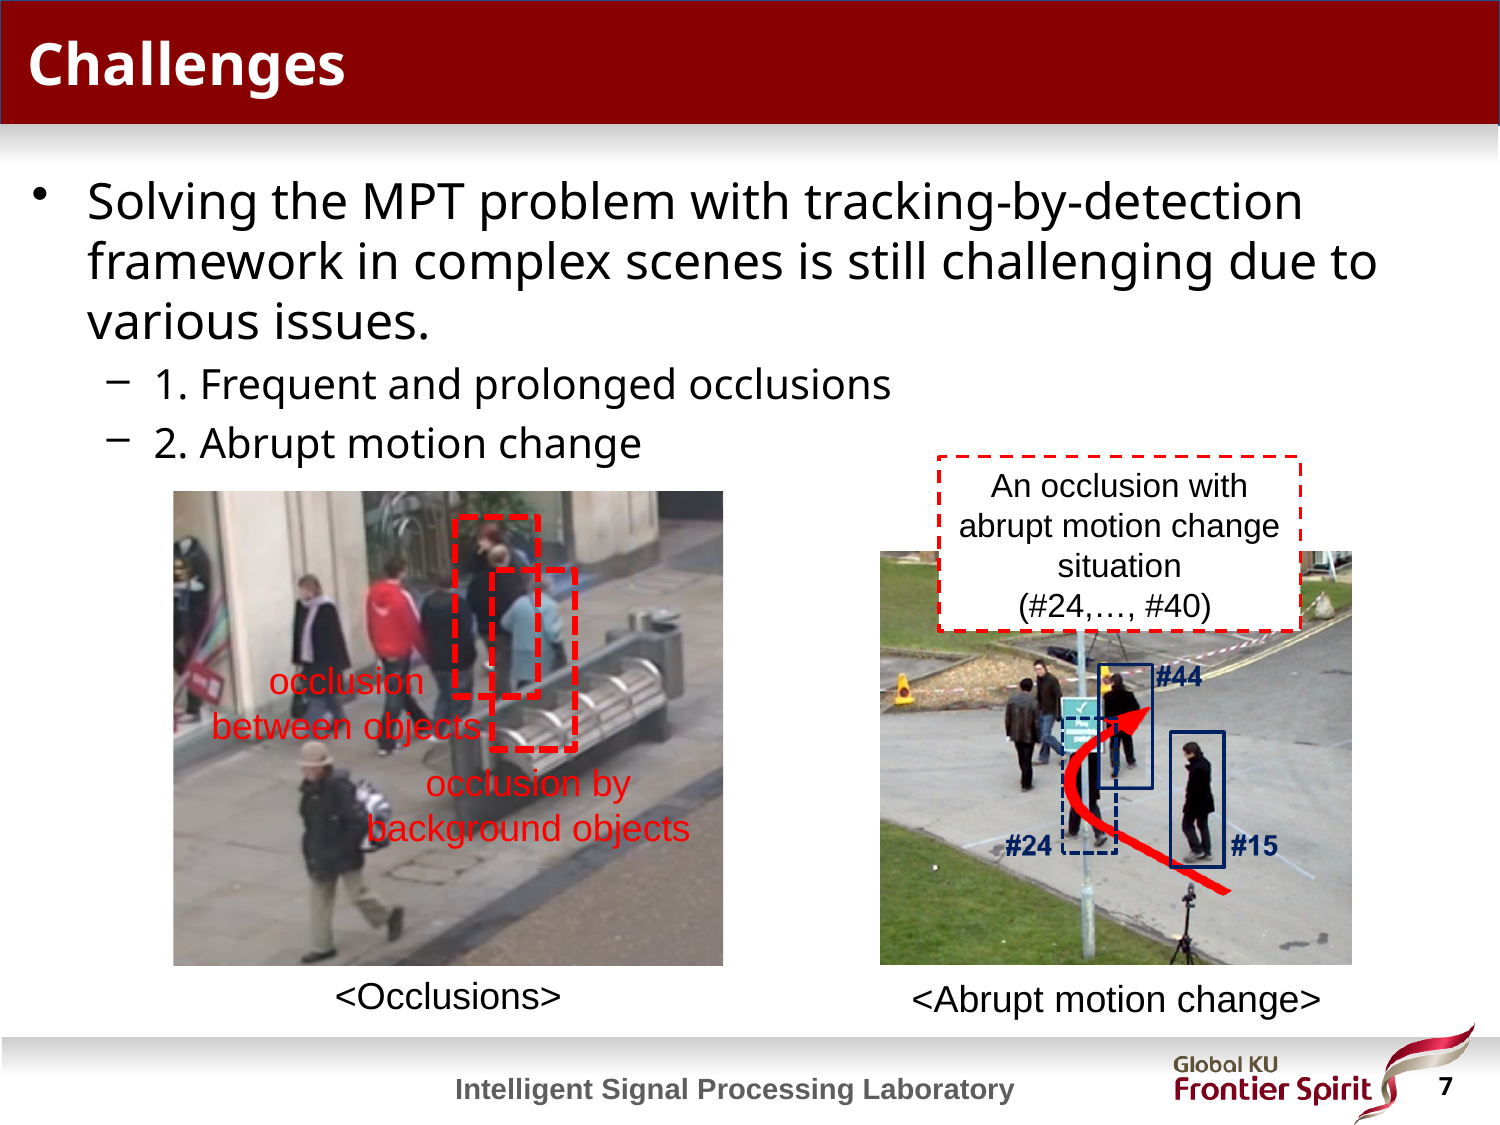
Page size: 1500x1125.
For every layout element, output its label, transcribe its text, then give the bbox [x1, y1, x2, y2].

list Solving the MPT problem with tracking-by-detection framework in complex scenes is still challenging due to various issues. 1. Frequent and prolonged occlusions 2. Abrupt motion change [16, 162, 1476, 1023]
text_box <Occlusions> [173, 971, 724, 1025]
title Challenges [12, 0, 1500, 126]
picture [879, 551, 1353, 965]
picture [1173, 1023, 1475, 1125]
picture [173, 491, 724, 966]
text_box An occlusion with abrupt motion change situation (#24,…, #40) [938, 456, 1301, 550]
slide_number 7 [1387, 1062, 1488, 1103]
text_box <Abrupt motion change> [880, 973, 1353, 1027]
